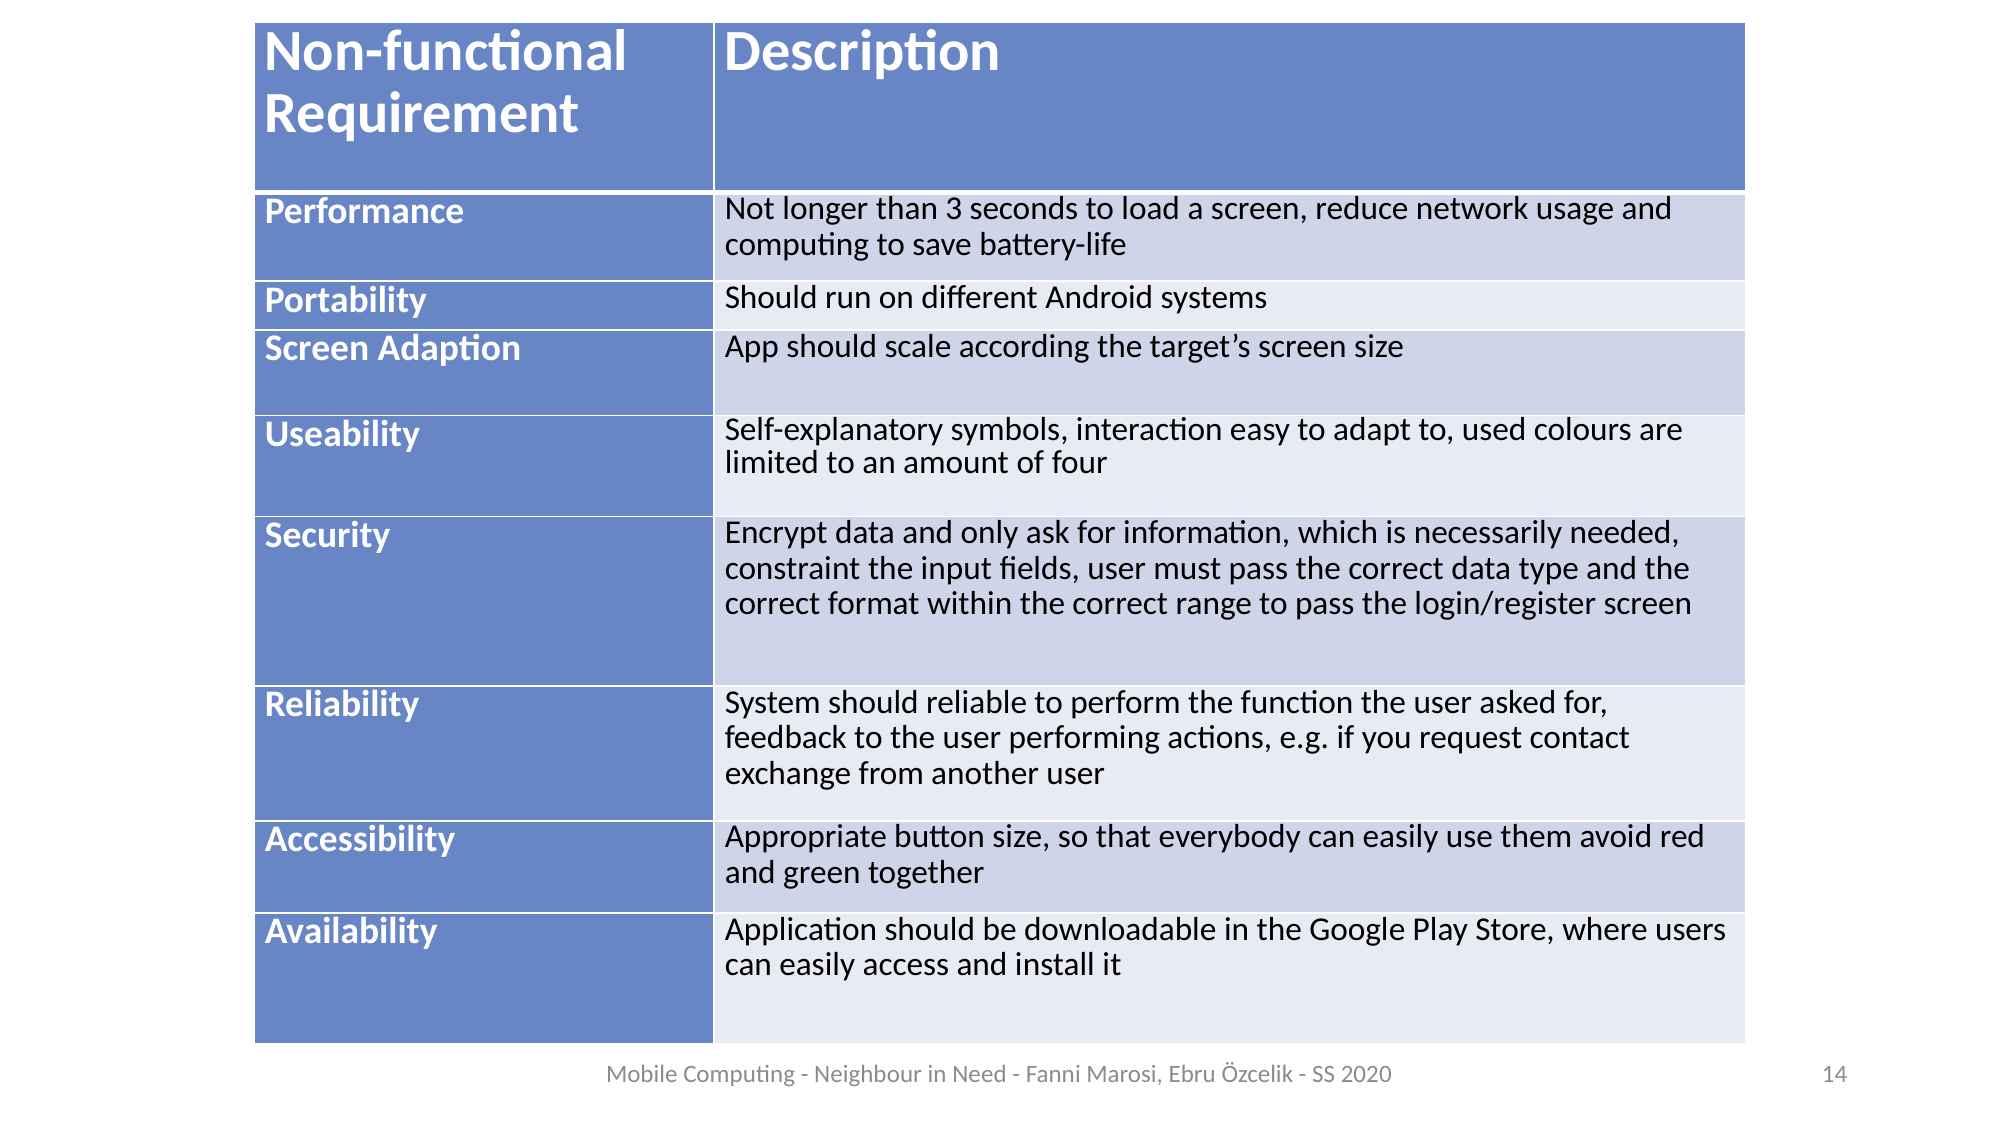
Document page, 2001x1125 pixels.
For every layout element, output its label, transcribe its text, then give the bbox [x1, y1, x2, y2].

table_cell Accessibility [255, 822, 713, 912]
table_cell Screen Adaption [255, 331, 713, 415]
table_cell Should run on different Android systems [715, 282, 1745, 329]
table_cell Appropriate button size, so that everybody can easily use them avoid red and green together [715, 822, 1745, 912]
table_cell Useability [255, 416, 713, 516]
table_header Non-functional Requirement [255, 23, 713, 190]
table_cell Availability [255, 914, 713, 1043]
table_cell Performance [255, 195, 713, 280]
table_cell App should scale according the target’s screen size [715, 331, 1745, 415]
table_cell Application should be downloadable in the Google Play Store, where users can easily access and install it [715, 914, 1745, 1043]
table_cell Reliability [255, 687, 713, 820]
footer Mobile Computing - Neighbour in Need - Fanni Marosi, Ebru Özcelik - SS 2020 [388, 1045, 1412, 1103]
slide_number 14 [1412, 1042, 1863, 1103]
table_header Description [715, 23, 1745, 190]
table_cell System should reliable to perform the function the user asked for, feedback to the user performing actions, e.g. if you request contact exchange from another user [715, 687, 1745, 820]
table_cell Security [255, 517, 713, 685]
table_cell Not longer than 3 seconds to load a screen, reduce network usage and computing to save battery-life [715, 195, 1745, 280]
table_cell Portability [255, 282, 713, 329]
table_cell Self-explanatory symbols, interaction easy to adapt to, used colours are limited to an amount of four [715, 416, 1745, 516]
table_cell Encrypt data and only ask for information, which is necessarily needed, constraint the input fields, user must pass the correct data type and the correct format within the correct range to pass the login/register screen [715, 517, 1745, 685]
